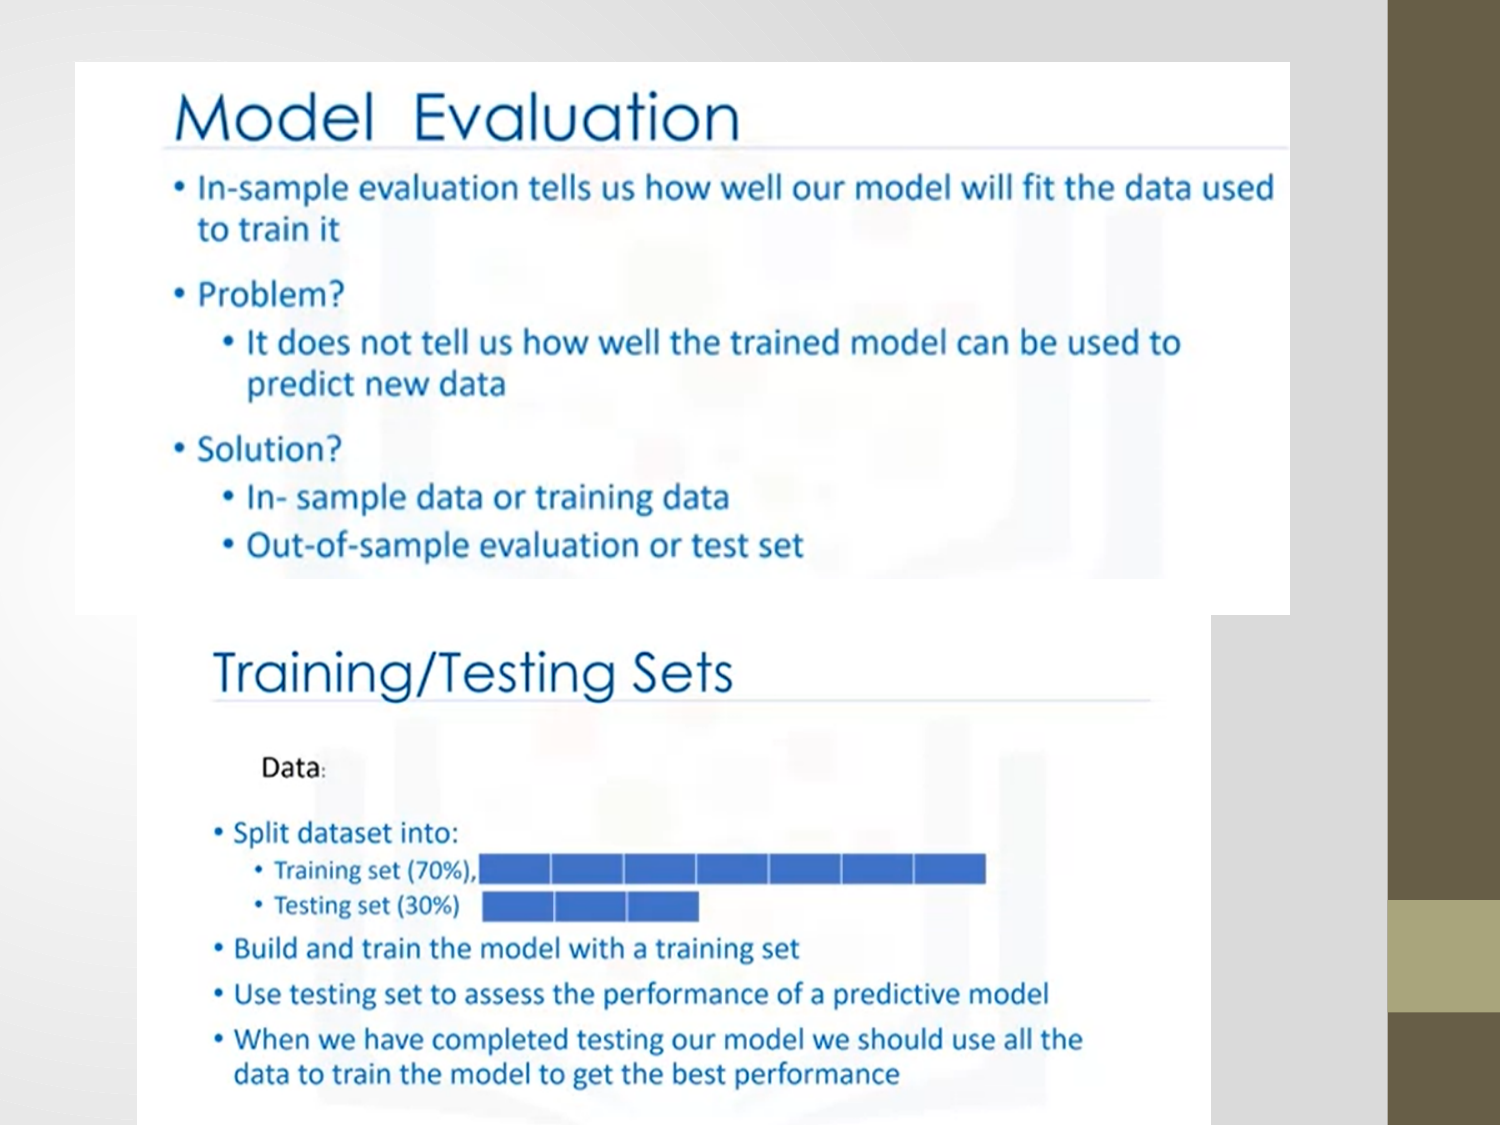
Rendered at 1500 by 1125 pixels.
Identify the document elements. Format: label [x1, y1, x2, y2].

picture [136, 578, 1211, 1125]
list [74, 61, 1291, 616]
